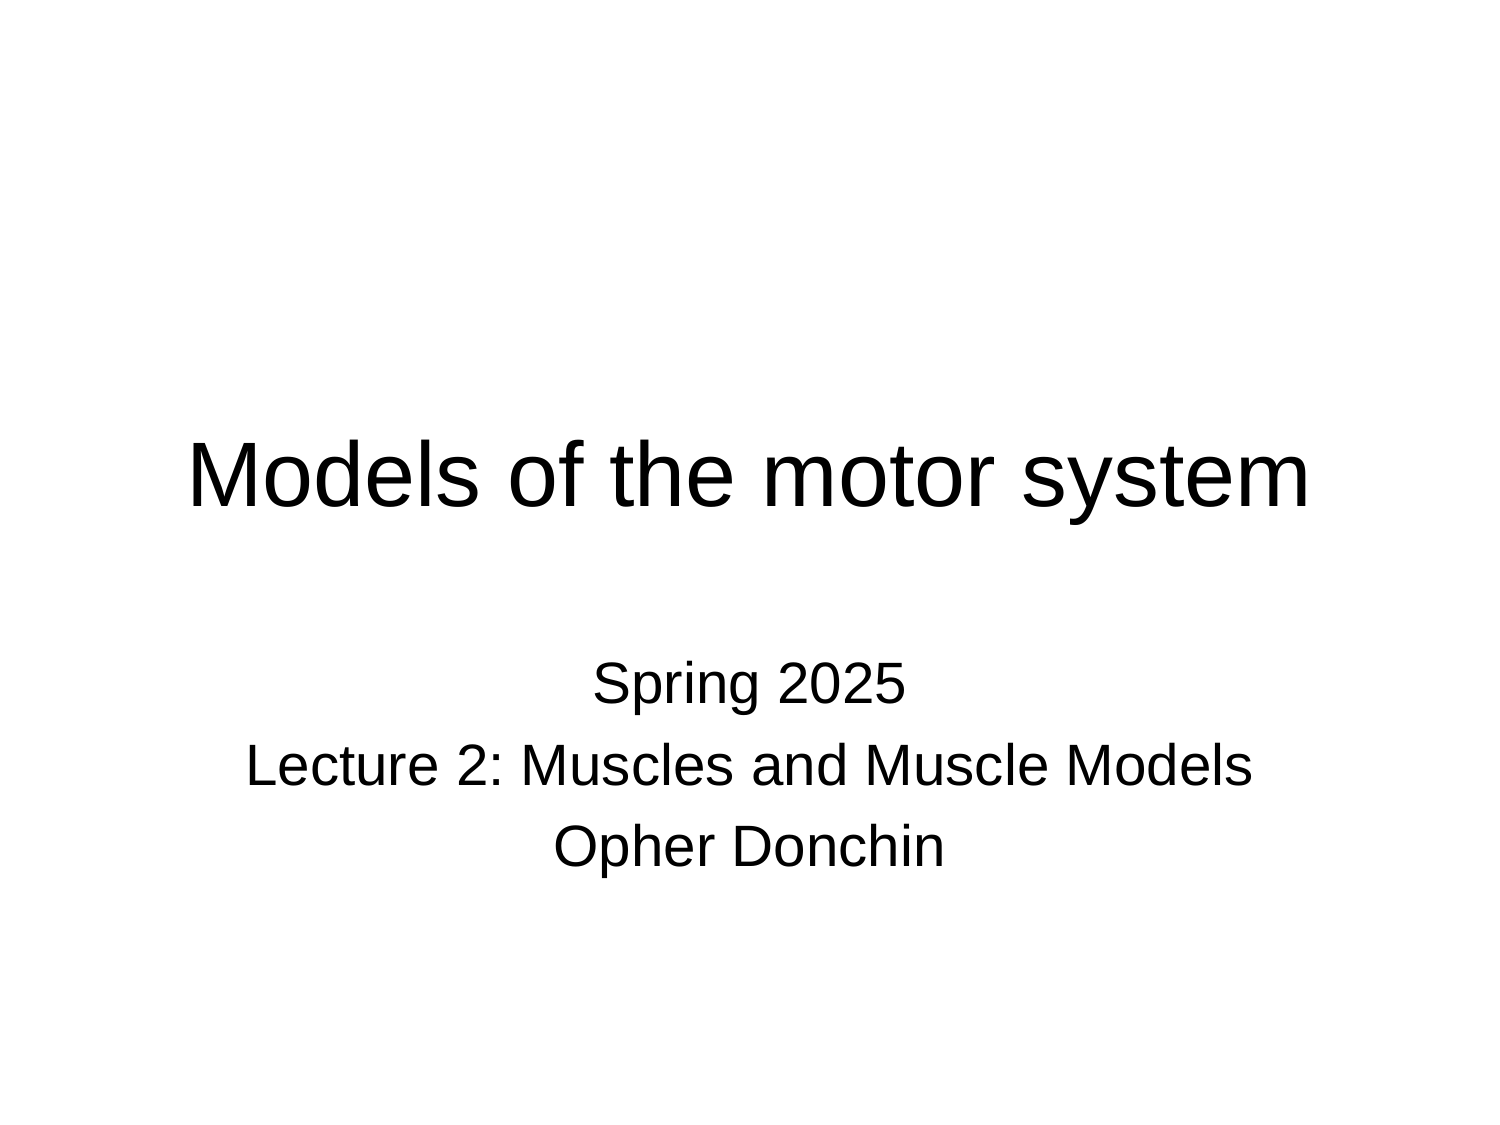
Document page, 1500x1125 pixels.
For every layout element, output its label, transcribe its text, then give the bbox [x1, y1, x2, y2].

title Models of the motor system [112, 349, 1388, 591]
subtitle Spring 2025 Lecture 2: Muscles and Muscle Models Opher Donchin [225, 637, 1275, 925]
